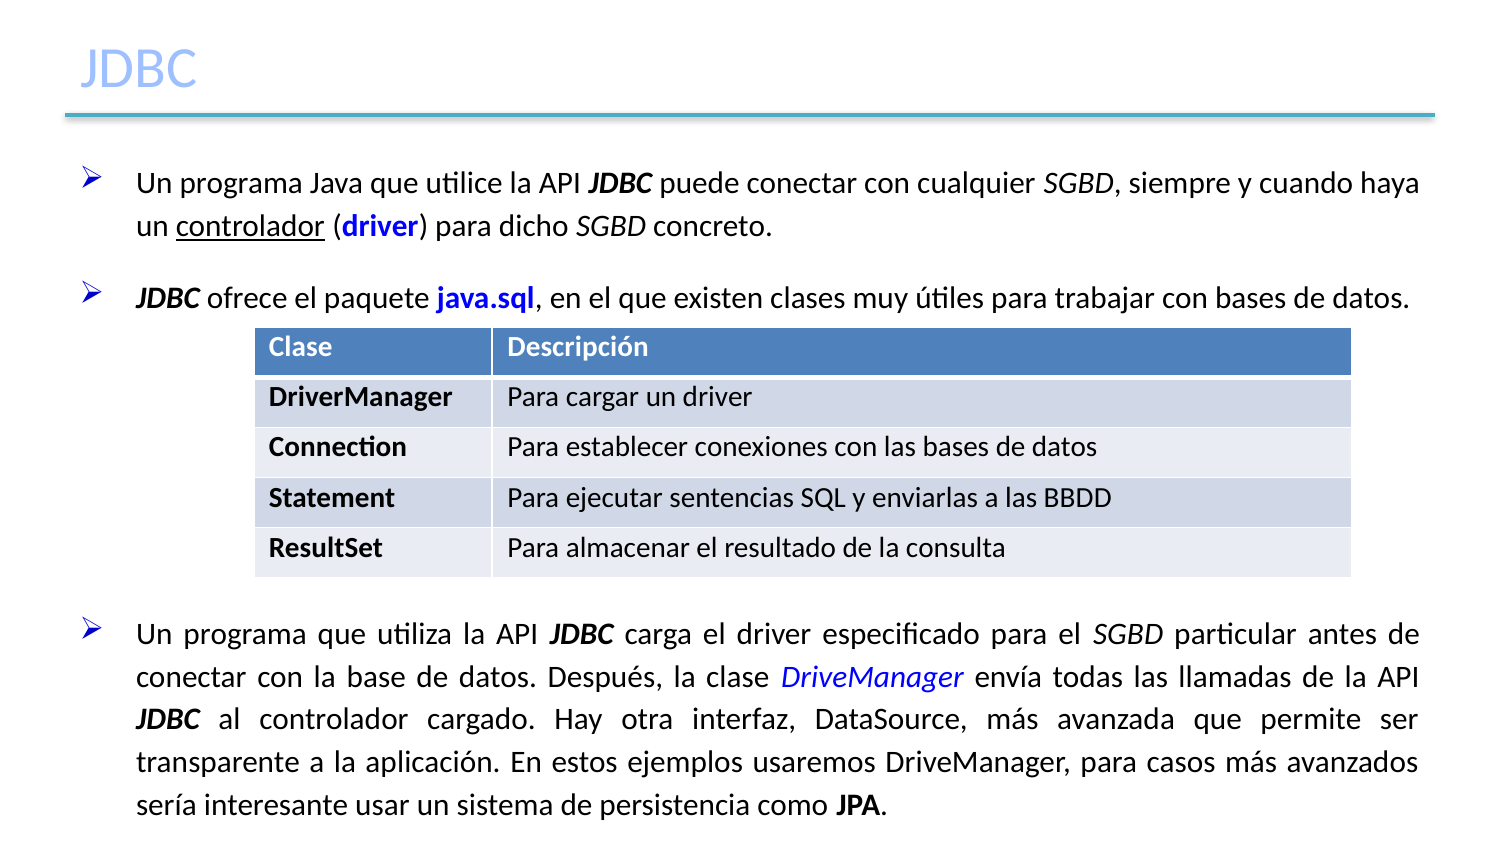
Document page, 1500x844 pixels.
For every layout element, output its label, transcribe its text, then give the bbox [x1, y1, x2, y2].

table_cell Connection [255, 428, 491, 477]
table_cell Para cargar un driver [493, 380, 1351, 427]
text_box Un programa Java que utilice la API JDBC puede conectar con cualquier SGBD, siempre y cuando haya un controlador (driver) para dicho SGBD concreto. JDBC ofrece el paquete java.sql, en el que existen clases muy útiles para trabajar con bases de datos. Un programa que utiliza la API JDBC carga el driver especificado para el SGBD particular antes de conectar con la base de datos. Después, la clase DriveManager envía todas las llamadas de la API JDBC al controlador cargado. Hay otra interfaz, DataSource, más avanzada que permite ser transparente a la aplicación. En estos ejemplos usaremos DriveManager, para casos más avanzados sería interesante usar un sistema de persistencia como JPA. [64, 150, 1436, 829]
table_header Clase [255, 328, 491, 375]
table_header Descripción [493, 328, 1351, 375]
table_cell ResultSet [255, 528, 491, 577]
title JDBC [64, 20, 1437, 109]
table_cell Para almacenar el resultado de la consulta [493, 528, 1351, 577]
table_cell Para ejecutar sentencias SQL y enviarlas a las BBDD [493, 478, 1351, 527]
table_cell Para establecer conexiones con las bases de datos [493, 428, 1351, 477]
table_cell DriverManager [255, 380, 491, 427]
table_cell Statement [255, 478, 491, 527]
